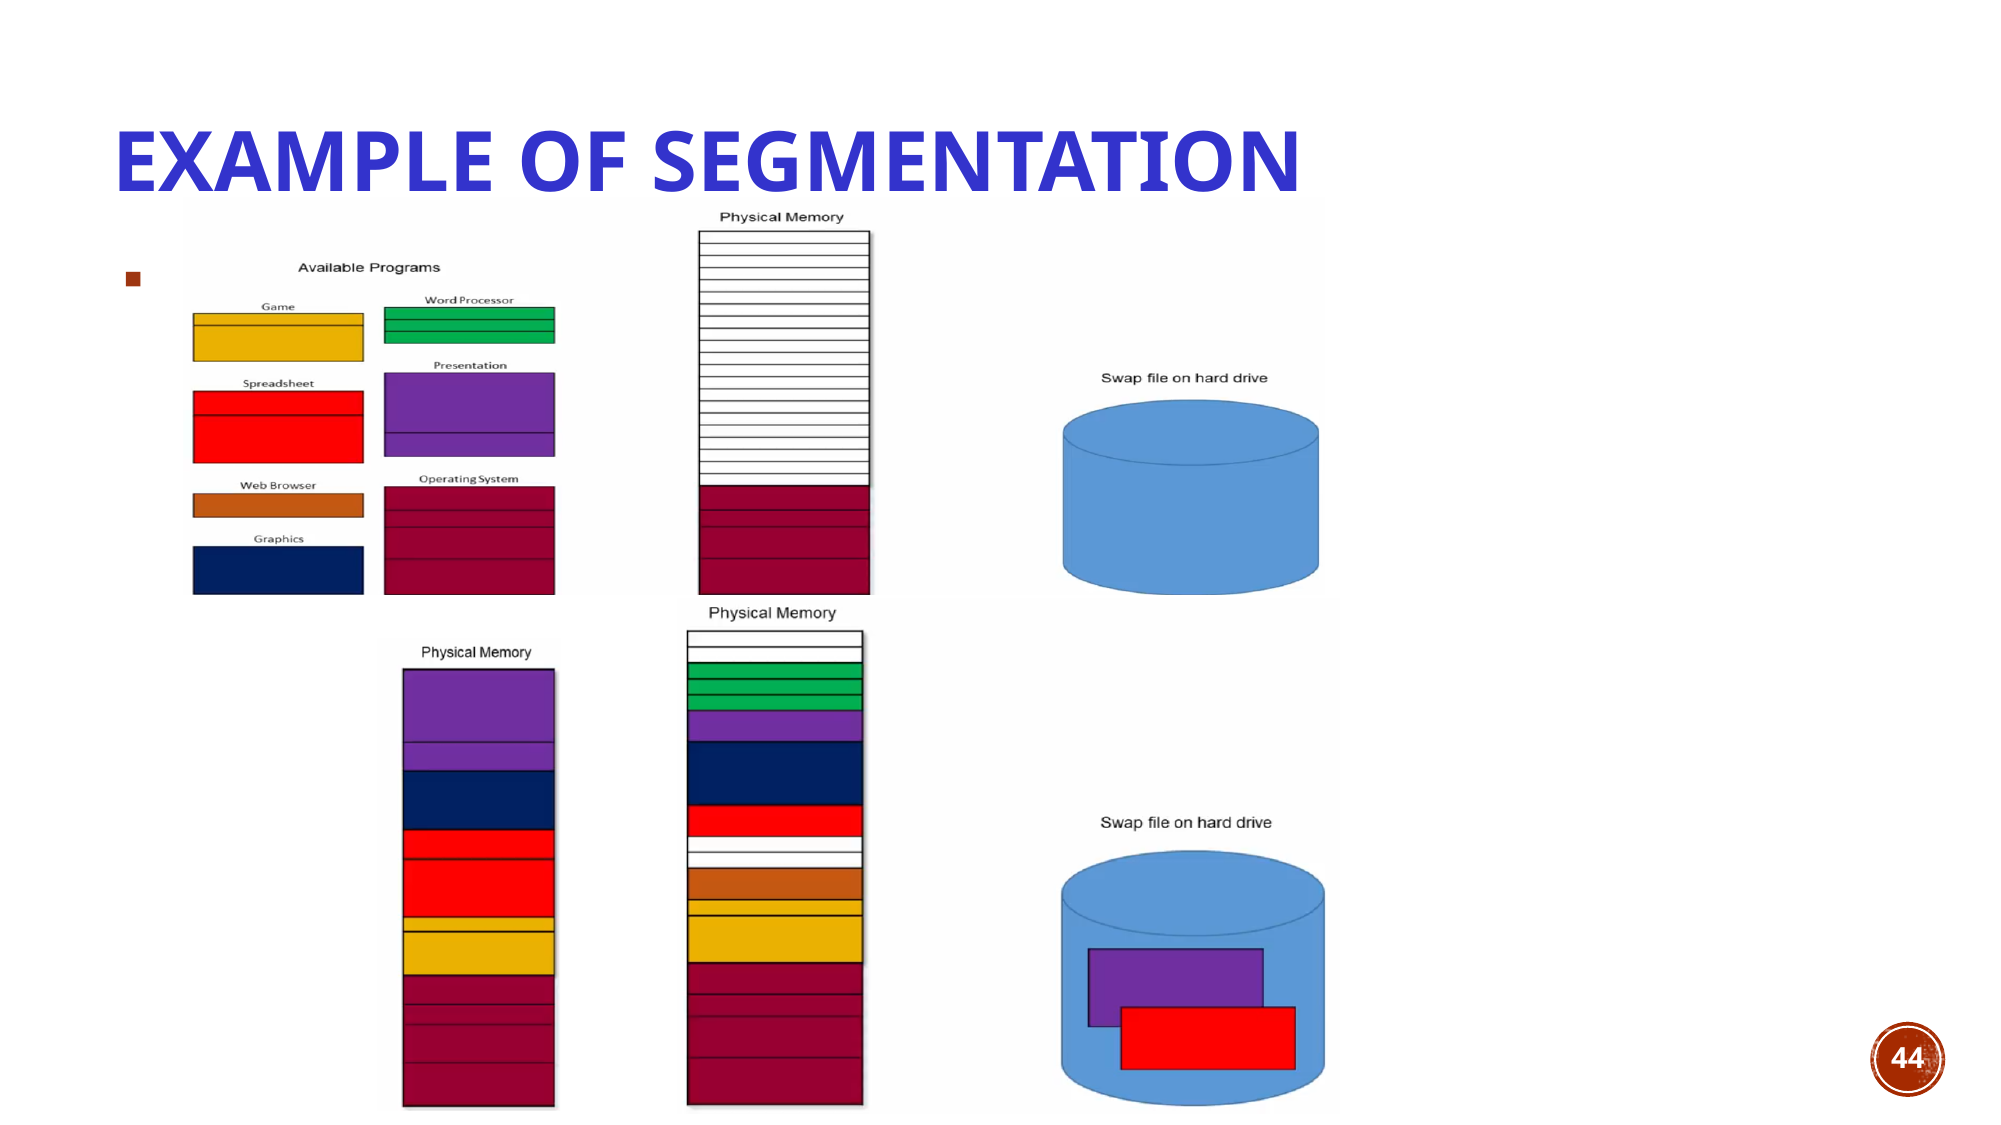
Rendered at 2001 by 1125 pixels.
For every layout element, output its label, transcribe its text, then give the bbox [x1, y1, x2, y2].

slide_number 44 [1855, 1028, 1961, 1089]
picture [677, 598, 1340, 1114]
picture [377, 638, 561, 1111]
list D [97, 250, 1905, 1089]
picture [183, 197, 1325, 595]
title Example of Segmentation [97, 79, 1905, 250]
